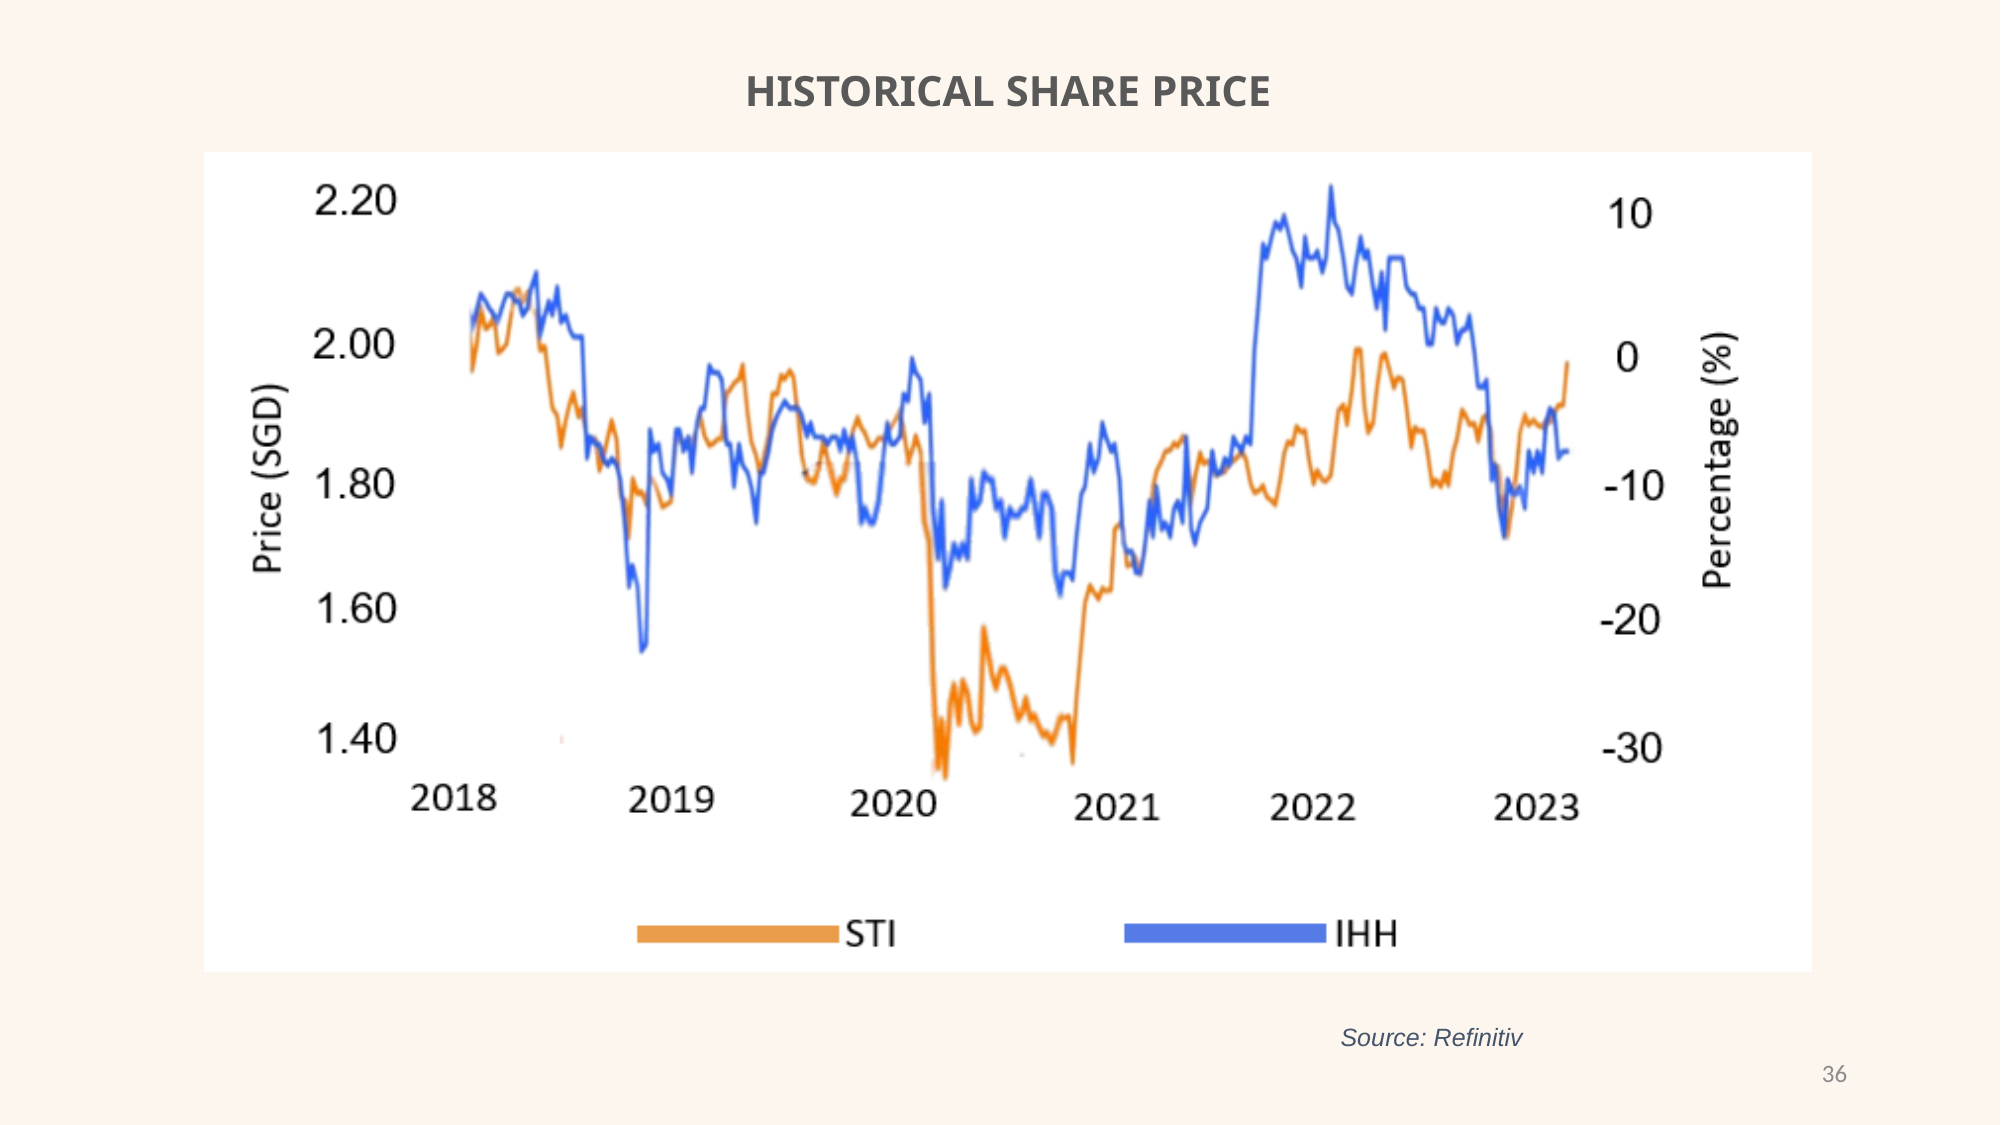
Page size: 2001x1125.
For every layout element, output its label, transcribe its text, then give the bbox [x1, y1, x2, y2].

slide_number 36 [1412, 1042, 1863, 1103]
text_box Source: Refinitiv [1325, 1013, 1539, 1089]
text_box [204, 53, 1812, 972]
